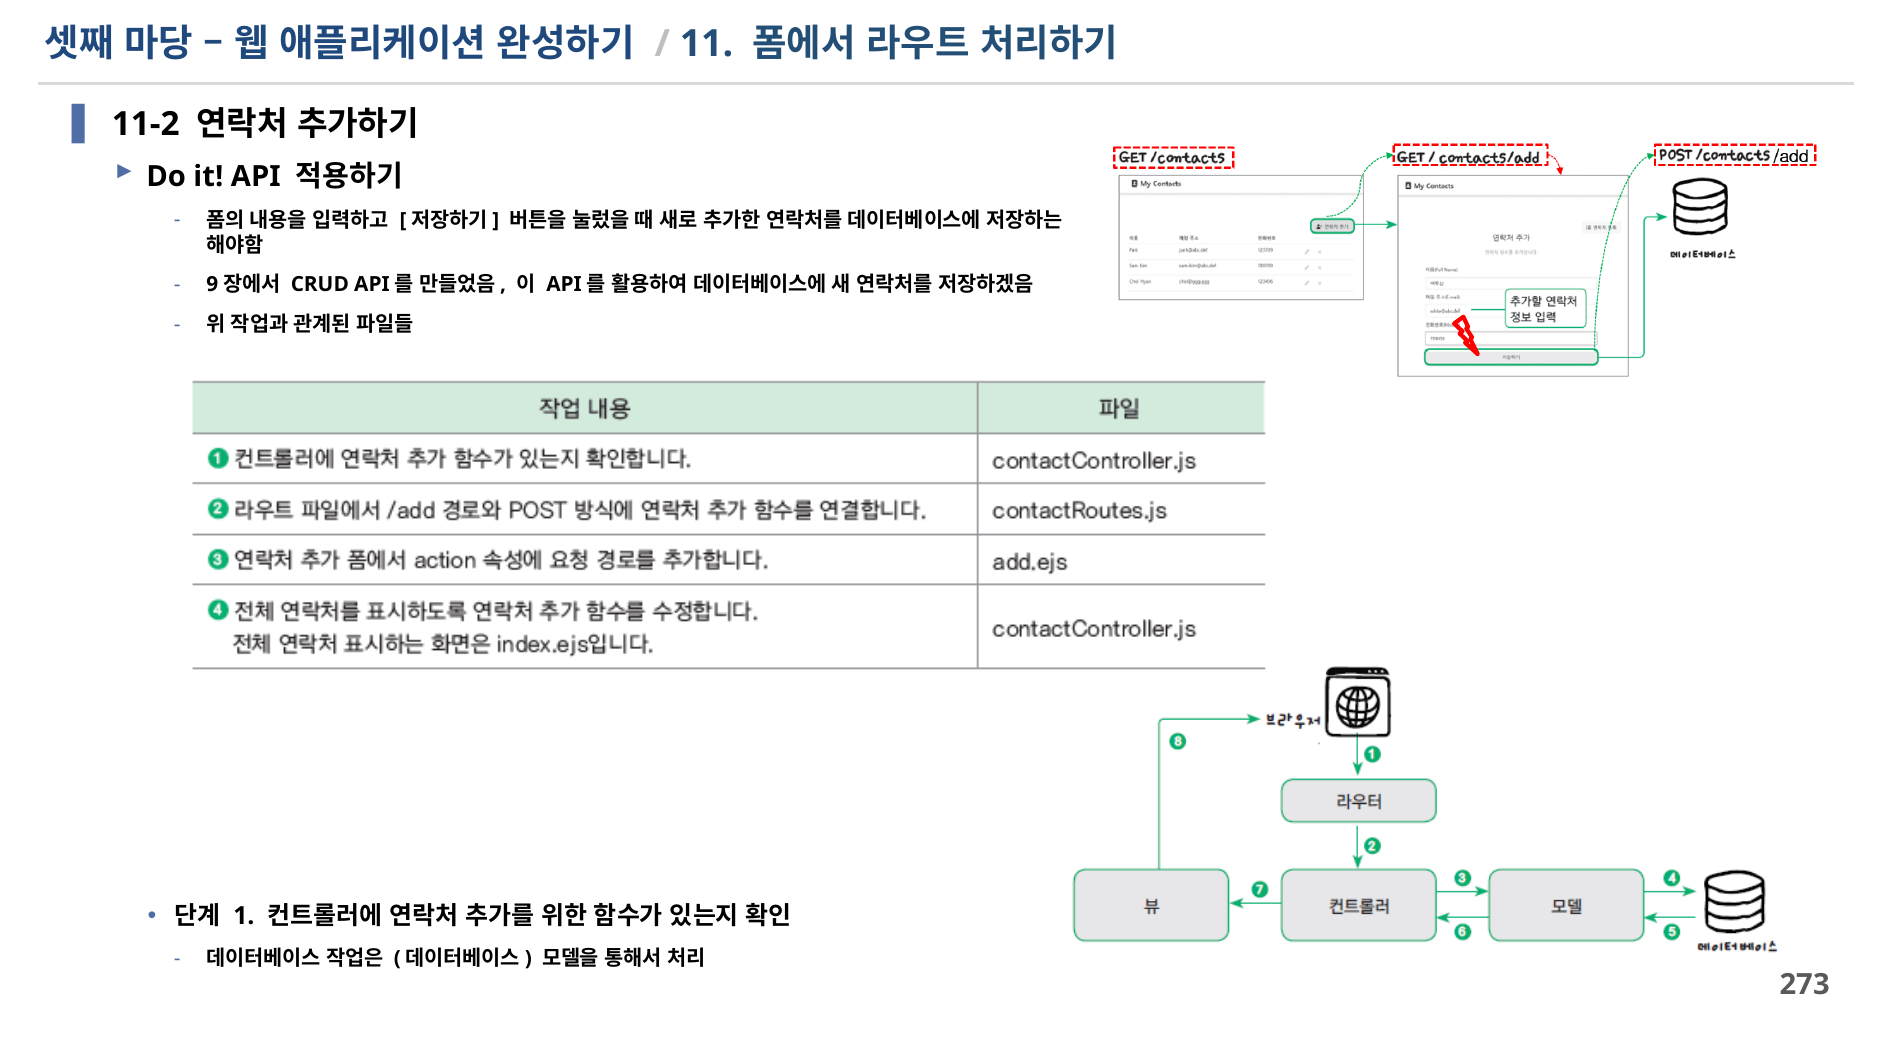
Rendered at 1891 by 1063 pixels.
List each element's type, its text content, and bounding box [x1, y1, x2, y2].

title 셋째 마당 – 웹 애플리케이션 완성하기 / 11. 폼에서 라우트 처리하기 [29, 11, 1855, 73]
list 11-2 연락처 추가하기 Do it! API 적용하기 폼의 내용을 입력하고 [저장하기] 버튼을 눌렀을 때 새로 추가한 연락처를 데이터베이스에 저장하는 해야함 9장에서 CRUD API를 만들었음, 이 API를 활용하여 데이터베이스에 새 연락처를 저장하겠음 위 작업과 관계된 파일들 단계 1. 컨트롤러에 연락처 추가를 위한 함수가 있는지 확인 데이터베이스 작업은 (데이터베이스) 모델을 통해서 처리 [43, 94, 1087, 506]
slide_number 273 [1703, 956, 1845, 1014]
picture [181, 141, 1820, 964]
